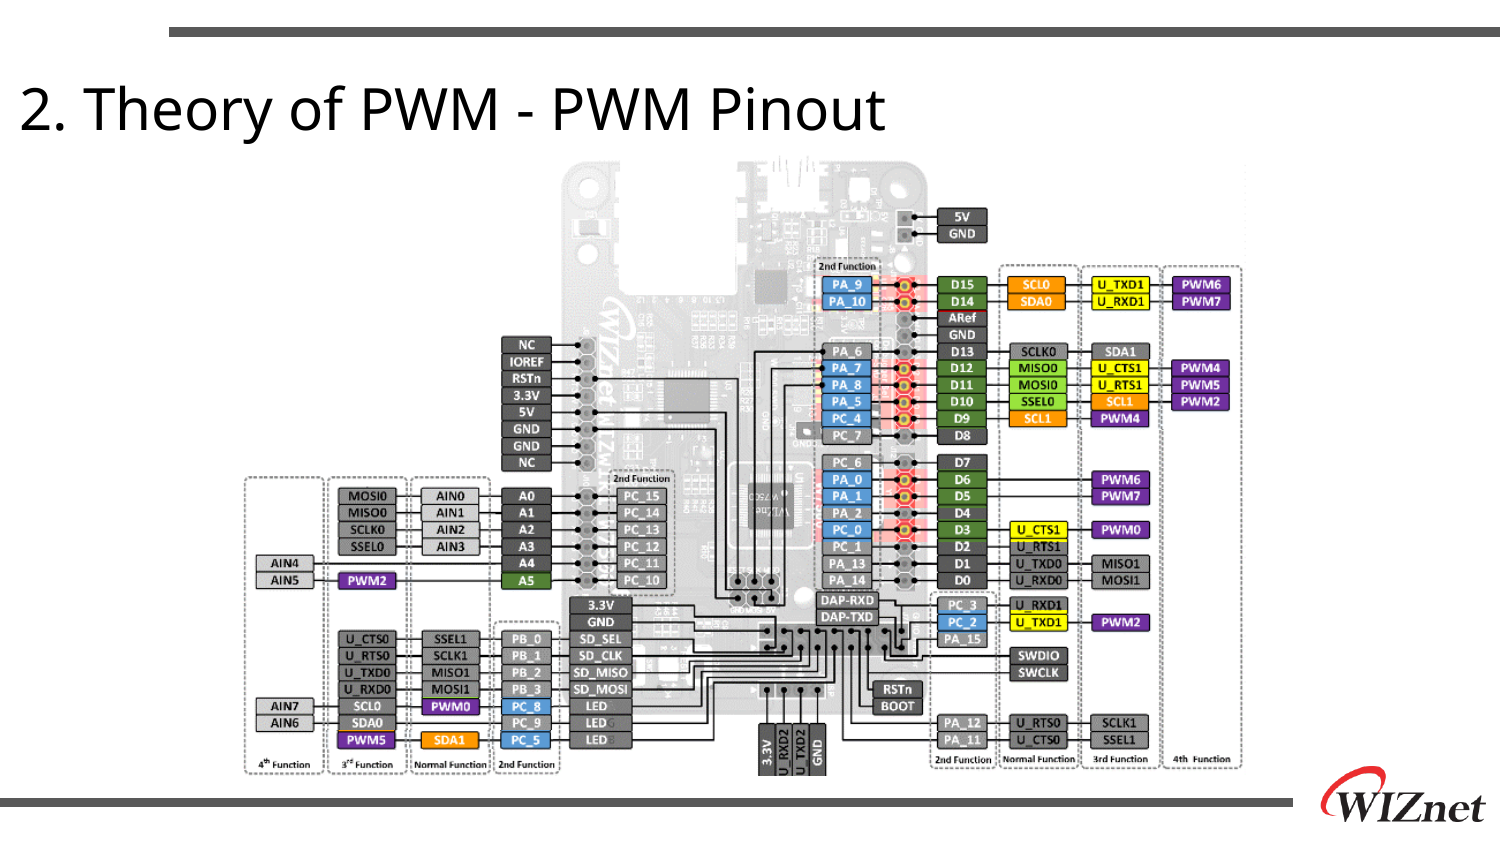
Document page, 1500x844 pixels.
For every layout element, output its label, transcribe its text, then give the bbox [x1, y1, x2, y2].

picture [241, 149, 1247, 776]
title 2. Theory of PWM - PWM Pinout [5, 52, 1500, 162]
picture [1316, 762, 1486, 822]
